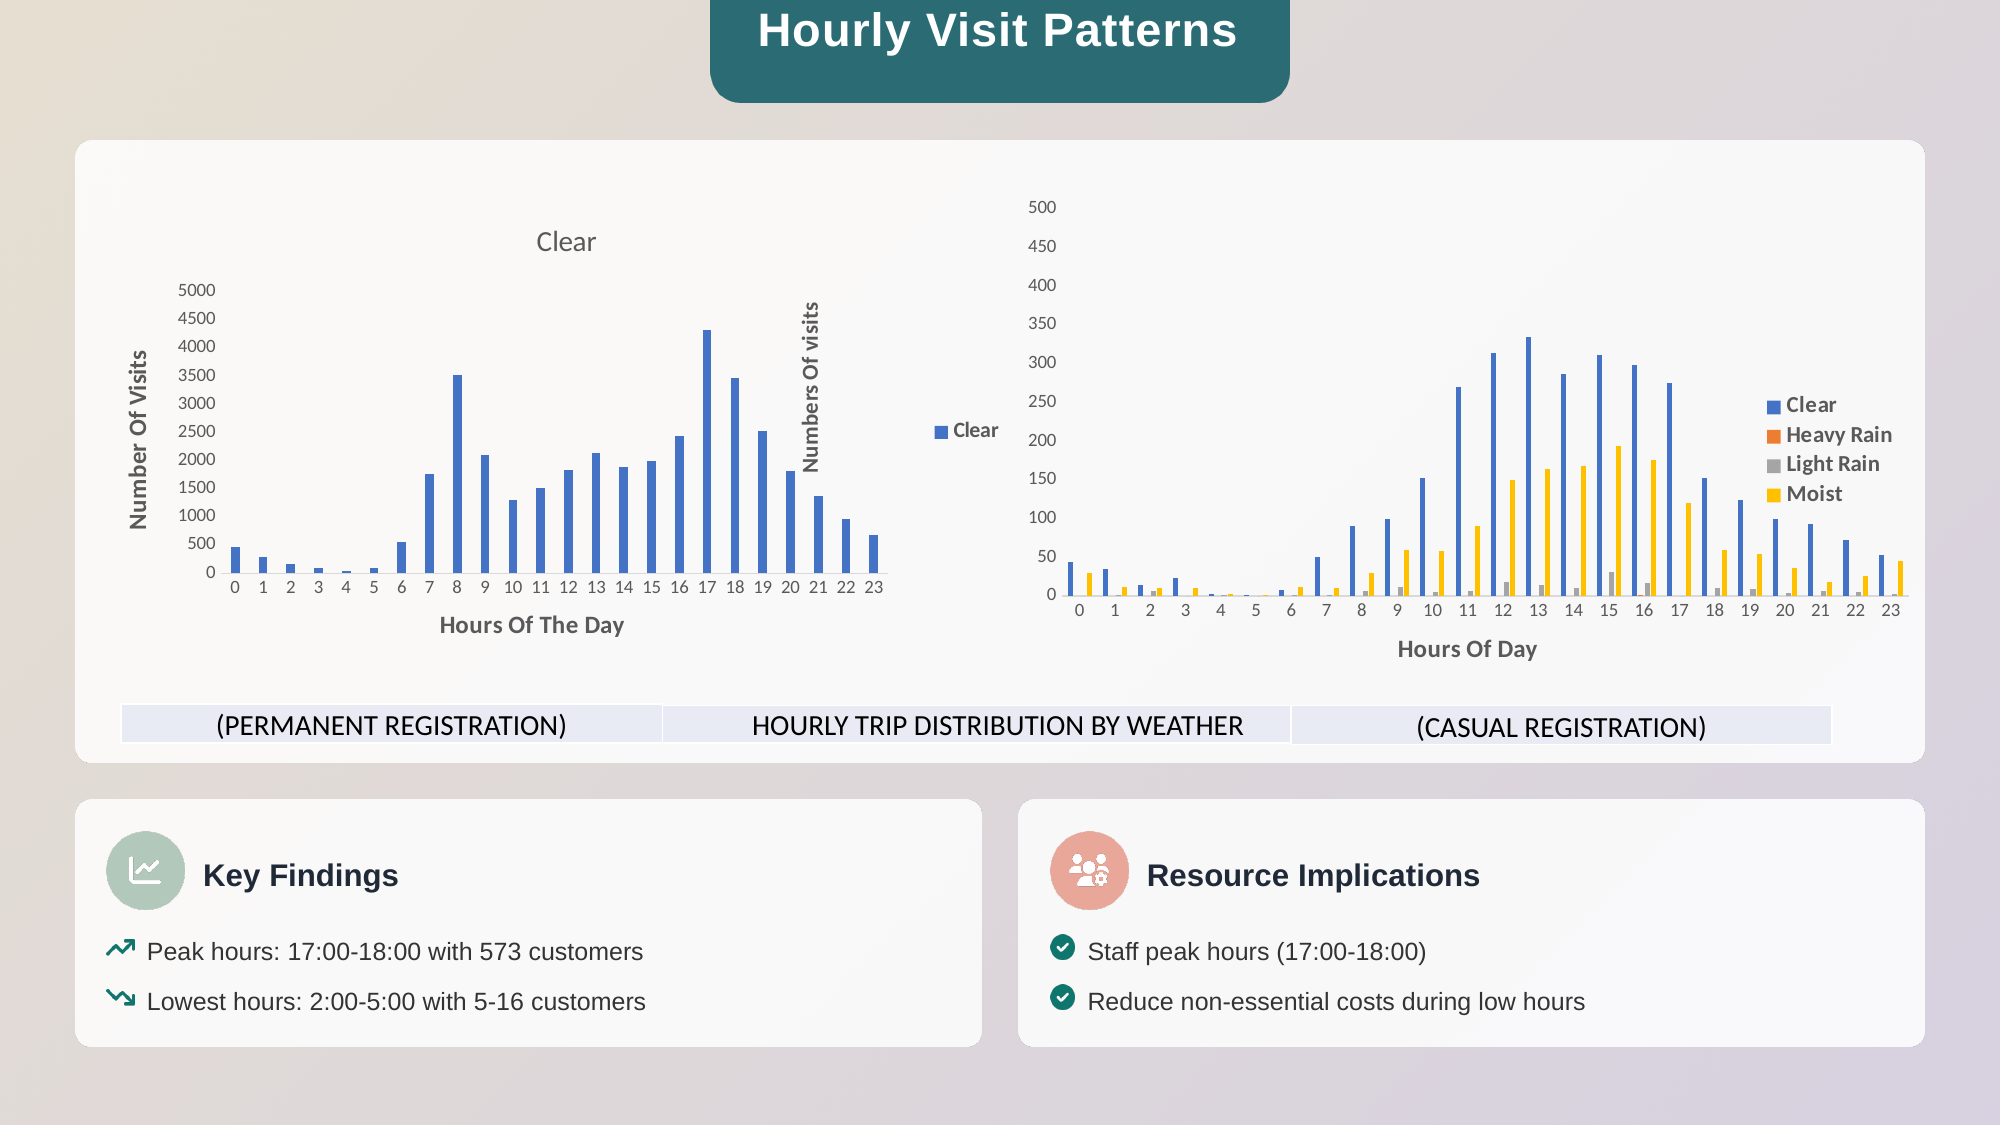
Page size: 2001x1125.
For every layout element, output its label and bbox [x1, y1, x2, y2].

picture [0, 0, 2000, 1125]
chart [115, 197, 1914, 706]
